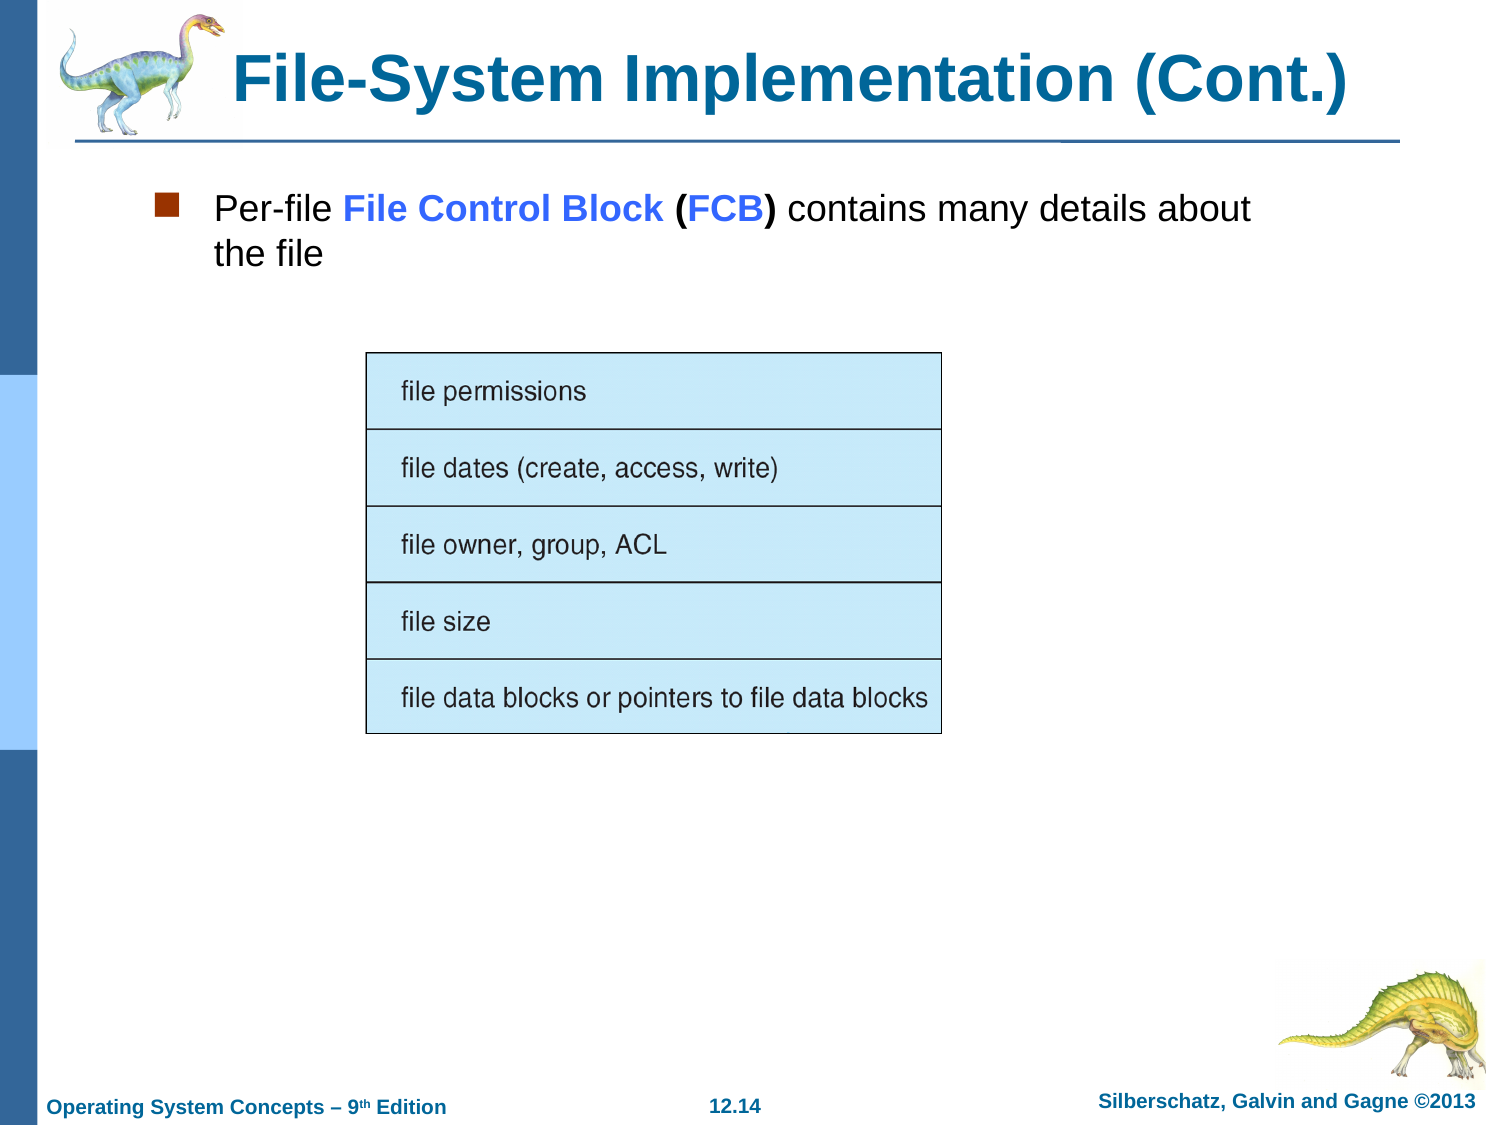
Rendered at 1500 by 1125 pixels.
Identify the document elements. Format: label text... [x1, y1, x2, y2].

picture [365, 352, 942, 735]
picture [46, 0, 243, 149]
picture [1275, 959, 1486, 1090]
list Per-file File Control Block (FCB) contains many details about the file [142, 176, 1294, 920]
title File-System Implementation (Cont.) [157, 27, 1425, 122]
